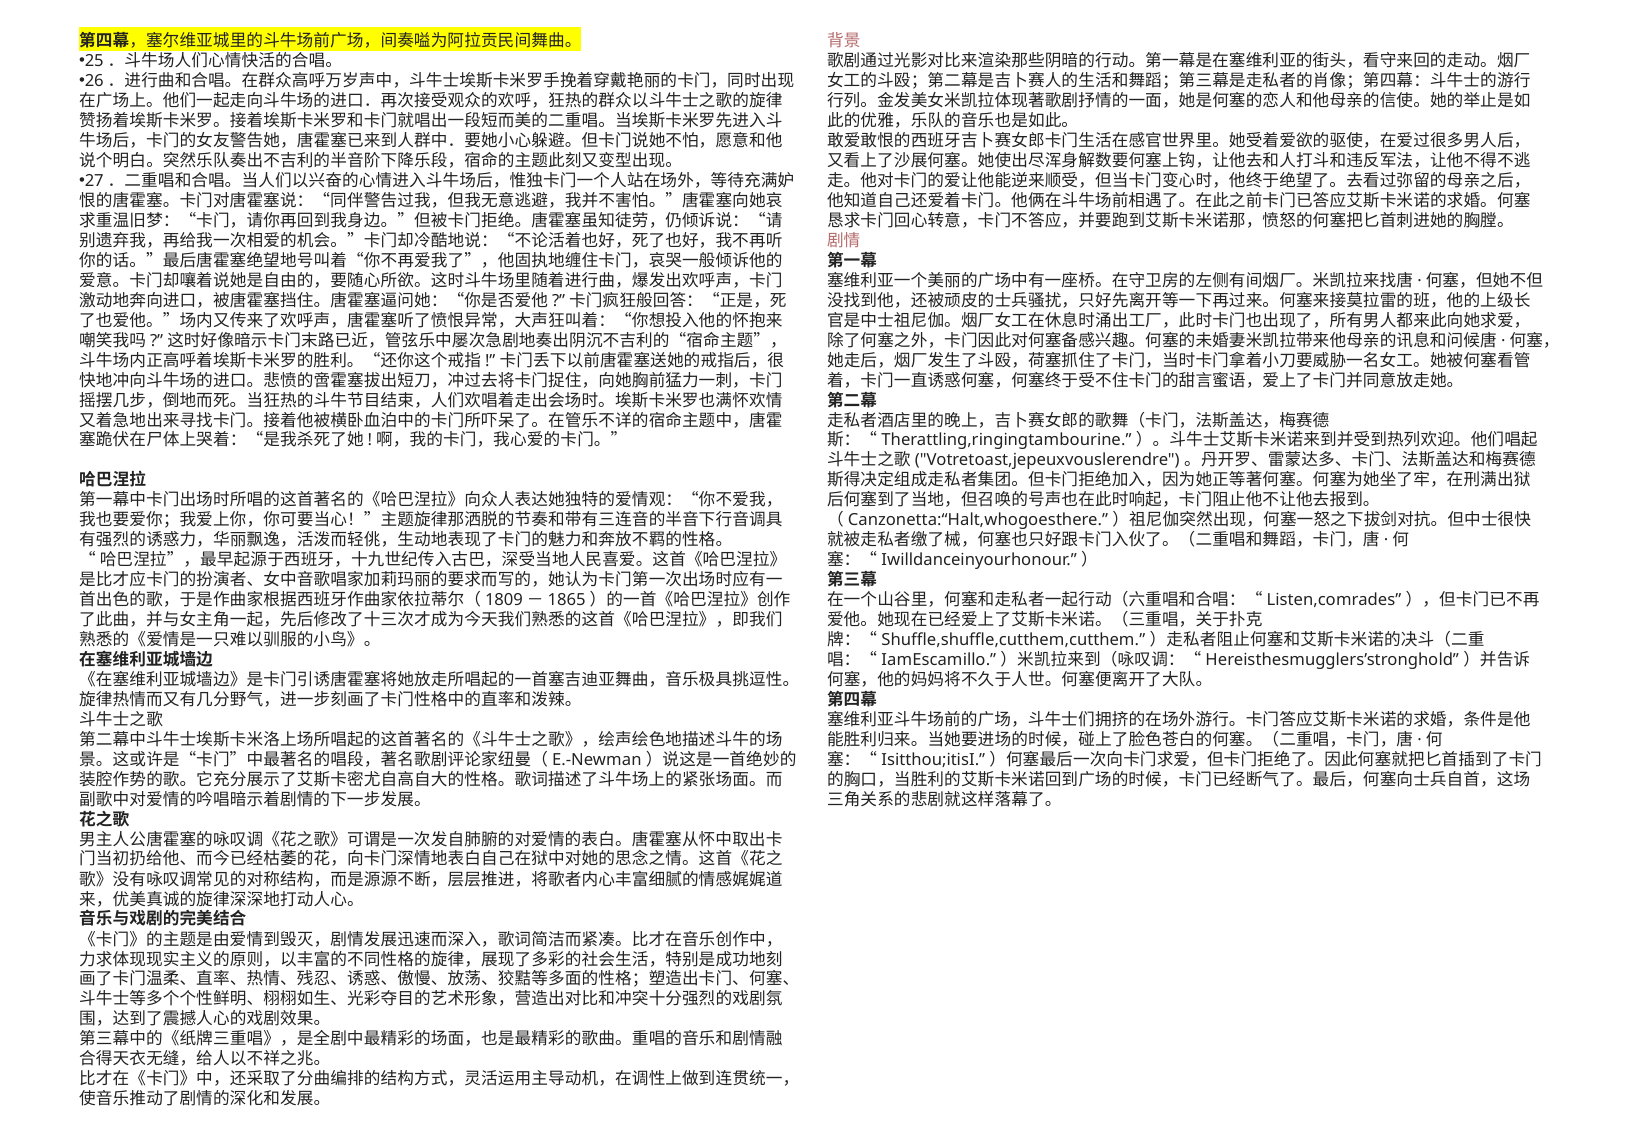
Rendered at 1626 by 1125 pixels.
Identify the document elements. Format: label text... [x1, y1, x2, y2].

text_box 背景 歌剧通过光影对比来渲染那些阴暗的行动。第一幕是在塞维利亚的街头，看守来回的走动。烟厂女工的斗殴；第二幕是吉卜赛人的生活和舞蹈；第三幕是走私者的肖像；第四幕：斗牛士的游行行列。金发美女米凯拉体现著歌剧抒情的一面，她是何塞的恋人和他母亲的信使。她的举止是如此的优雅，乐队的音乐也是如此。 敢爱敢恨的西班牙吉卜赛女郎卡门生活在感官世界里。她受着爱欲的驱使，在爱过很多男人后，又看上了沙展何塞。她使出尽浑身解数要何塞上钩，让他去和人打斗和违反军法，让他不得不逃走。他对卡门的爱让他能逆来顺受，但当卡门变心时，他终于绝望了。去看过弥留的母亲之后，他知道自己还爱着卡门。他俩在斗牛场前相遇了。在此之前卡门已答应艾斯卡米诺的求婚。何塞恳求卡门回心转意，卡门不答应，并要跑到艾斯卡米诺那，愤怒的何塞把匕首刺进她的胸膛。 剧情 第一幕 塞维利亚一个美丽的广场中有一座桥。在守卫房的左侧有间烟厂。米凯拉来找唐·何塞，但她不但没找到他，还被顽皮的士兵骚扰，只好先离开等一下再过来。何塞来接莫拉雷的班，他的上级长官是中士祖尼伽。烟厂女工在休息时涌出工厂，此时卡门也出现了，所有男人都来此向她求爱，除了何塞之外，卡门因此对何塞备感兴趣。何塞的未婚妻米凯拉带来他母亲的讯息和问候唐·何塞，她走后，烟厂发生了斗殴，荷塞抓住了卡门，当时卡门拿着小刀要威胁一名女工。她被何塞看管着，卡门一直诱惑何塞，何塞终于受不住卡门的甜言蜜语，爱上了卡门并同意放走她。 第二幕 走私者酒店里的晚上，吉卜赛女郎的歌舞（卡门，法斯盖达，梅赛德斯：“Therattling,ringingtambourine.”）。斗牛士艾斯卡米诺来到并受到热列欢迎。他们唱起斗牛士之歌("Votretoast,jepeuxvouslerendre")。丹开罗、雷蒙达多、卡门、法斯盖达和梅赛德斯得决定组成走私者集团。但卡门拒绝加入，因为她正等著何塞。何塞为她坐了牢，在刑满出狱后何塞到了当地，但召唤的号声也在此时响起，卡门阻止他不让他去报到。（Canzonetta:“Halt,whogoesthere.”）祖尼伽突然出现，何塞一怒之下拔剑对抗。但中士很快就被走私者缴了械，何塞也只好跟卡门入伙了。（二重唱和舞蹈，卡门，唐·何塞：“Iwilldanceinyourhonour.”） 第三幕 在一个山谷里，何塞和走私者一起行动（六重唱和合唱：“Listen,comrades”），但卡门已不再爱他。她现在已经爱上了艾斯卡米诺。（三重唱，关于扑克牌：“Shuffle,shuffle,cutthem,cutthem.”）走私者阻止何塞和艾斯卡米诺的决斗（二重唱：“IamEscamillo.”）米凯拉来到（咏叹调：“Hereisthesmugglers’stronghold”）并告诉何塞，他的妈妈将不久于人世。何塞便离开了大队。 第四幕 塞维利亚斗牛场前的广场，斗牛士们拥挤的在场外游行。卡门答应艾斯卡米诺的求婚，条件是他能胜利归来。当她要进场的时候，碰上了脸色苍白的何塞。（二重唱，卡门，唐·何塞：“Isitthou;itisI.”）何塞最后一次向卡门求爱，但卡门拒绝了。因此何塞就把匕首插到了卡门的胸口，当胜利的艾斯卡米诺回到广场的时候，卡门已经断气了。最后，何塞向士兵自首，这场三角关系的悲剧就这样落幕了。 [812, 22, 1561, 816]
text_box 第四幕，塞尔维亚城里的斗牛场前广场，间奏嗌为阿拉贡民间舞曲。 25．斗牛场人们心情快活的合唱。 26．进行曲和合唱。在群众高呼万岁声中，斗牛士埃斯卡米罗手挽着穿戴艳丽的卡门，同时出现在广场上。他们一起走向斗牛场的进口．再次接受观众的欢呼，狂热的群众以斗牛士之歌的旋律赞扬着埃斯卡米罗。接着埃斯卡米罗和卡门就唱出一段短而美的二重唱。当埃斯卡米罗先进入斗牛场后，卡门的女友警告她，唐霍塞已来到人群中．要她小心躲避。但卡门说她不怕，愿意和他说个明白。突然乐队奏出不吉利的半音阶下降乐段，宿命的主题此刻又变型出现。 27．二重唱和合唱。当人们以兴奋的心情进入斗牛场后，惟独卡门一个人站在场外，等待充满妒恨的唐霍塞。卡门对唐霍塞说：“同伴警告过我，但我无意逃避，我并不害怕。”唐霍塞向她哀求重温旧梦：“卡门，请你再回到我身边。”但被卡门拒绝。唐霍塞虽知徒劳，仍倾诉说：“请别遗弃我，再给我一次相爱的机会。”卡门却冷酷地说：“不论活着也好，死了也好，我不再听你的话。”最后唐霍塞绝望地号叫着“你不再爱我了”，他固执地缠住卡门，哀哭一般倾诉他的爱意。卡门却嚷着说她是自由的，要随心所欲。这时斗牛场里随着进行曲，爆发出欢呼声，卡门激动地奔向进口，被唐霍塞挡住。唐霍塞逼问她：“你是否爱他?”卡门疯狂般回答：“正是，死了也爱他。”场内又传来了欢呼声，唐霍塞听了愤恨异常，大声狂叫着：“你想投入他的怀抱来嘲笑我吗?”这时好像暗示卡门末路已近，管弦乐中屡次急剧地奏出阴沉不吉利的“宿命主题”，斗牛场内正高呼着埃斯卡米罗的胜利。“还你这个戒指!”卡门丢下以前唐霍塞送她的戒指后，很快地冲向斗牛场的进口。悲愤的啻霍塞拔出短刀，冲过去将卡门捉住，向她胸前猛力一刺，卡门摇摆几步，倒地而死。当狂热的斗牛节目结束，人们欢唱着走出会场时。埃斯卡米罗也满怀欢情又着急地出来寻找卡门。接着他被横卧血泊中的卡门所吓呆了。在管乐不详的宿命主题中，唐霍塞跪伏在尸体上哭着：“是我杀死了她!啊，我的卡门，我心爱的卡门。” 哈巴涅拉 第一幕中卡门出场时所唱的这首著名的《哈巴涅拉》向众人表达她独特的爱情观：“你不爱我，我也要爱你；我爱上你，你可要当心！”主题旋律那洒脱的节奏和带有三连音的半音下行音调具有强烈的诱惑力，华丽飘逸，活泼而轻佻，生动地表现了卡门的魅力和奔放不羁的性格。 “哈巴涅拉”，最早起源于西班牙，十九世纪传入古巴，深受当地人民喜爱。这首《哈巴涅拉》是比才应卡门的扮演者、女中音歌唱家加莉玛丽的要求而写的，她认为卡门第一次出场时应有一首出色的歌，于是作曲家根据西班牙作曲家依拉蒂尔（1809－1865）的一首《哈巴涅拉》创作了此曲，并与女主角一起，先后修改了十三次才成为今天我们熟悉的这首《哈巴涅拉》，即我们熟悉的《爱情是一只难以驯服的小鸟》。 在塞维利亚城墙边 《在塞维利亚城墙边》是卡门引诱唐霍塞将她放走所唱起的一首塞吉迪亚舞曲，音乐极具挑逗性。旋律热情而又有几分野气，进一步刻画了卡门性格中的直率和泼辣。 斗牛士之歌 第二幕中斗牛士埃斯卡米洛上场所唱起的这首著名的《斗牛士之歌》，绘声绘色地描述斗牛的场景。这或许是“卡门”中最著名的唱段，著名歌剧评论家纽曼（E.-Newman）说这是一首绝妙的装腔作势的歌。它充分展示了艾斯卡密尤自高自大的性格。歌词描述了斗牛场上的紧张场面。而副歌中对爱情的吟唱暗示着剧情的下一步发展。 花之歌 男主人公唐霍塞的咏叹调《花之歌》可谓是一次发自肺腑的对爱情的表白。唐霍塞从怀中取出卡门当初扔给他、而今已经枯萎的花，向卡门深情地表白自己在狱中对她的思念之情。这首《花之歌》没有咏叹调常见的对称结构，而是源源不断，层层推进，将歌者内心丰富细腻的情感娓娓道来，优美真诚的旋律深深地打动人心。 音乐与戏剧的完美结合 《卡门》的主题是由爱情到毁灭，剧情发展迅速而深入，歌词简洁而紧凑。比才在音乐创作中，力求体现现实主义的原则，以丰富的不同性格的旋律，展现了多彩的社会生活，特别是成功地刻画了卡门温柔、直率、热情、残忍、诱惑、傲慢、放荡、狡黠等多面的性格；塑造出卡门、何塞、斗牛士等多个个性鲜明、栩栩如生、光彩夺目的艺术形象，营造出对比和冲突十分强烈的戏剧氛围，达到了震撼人心的戏剧效果。 第三幕中的《纸牌三重唱》，是全剧中最精彩的场面，也是最精彩的歌曲。重唱的音乐和剧情融合得天衣无缝，给人以不祥之兆。 比才在《卡门》中，还采取了分曲编排的结构方式，灵活运用主导动机，在调性上做到连贯统一，使音乐推动了剧情的深化和发展。 [64, 22, 813, 1125]
